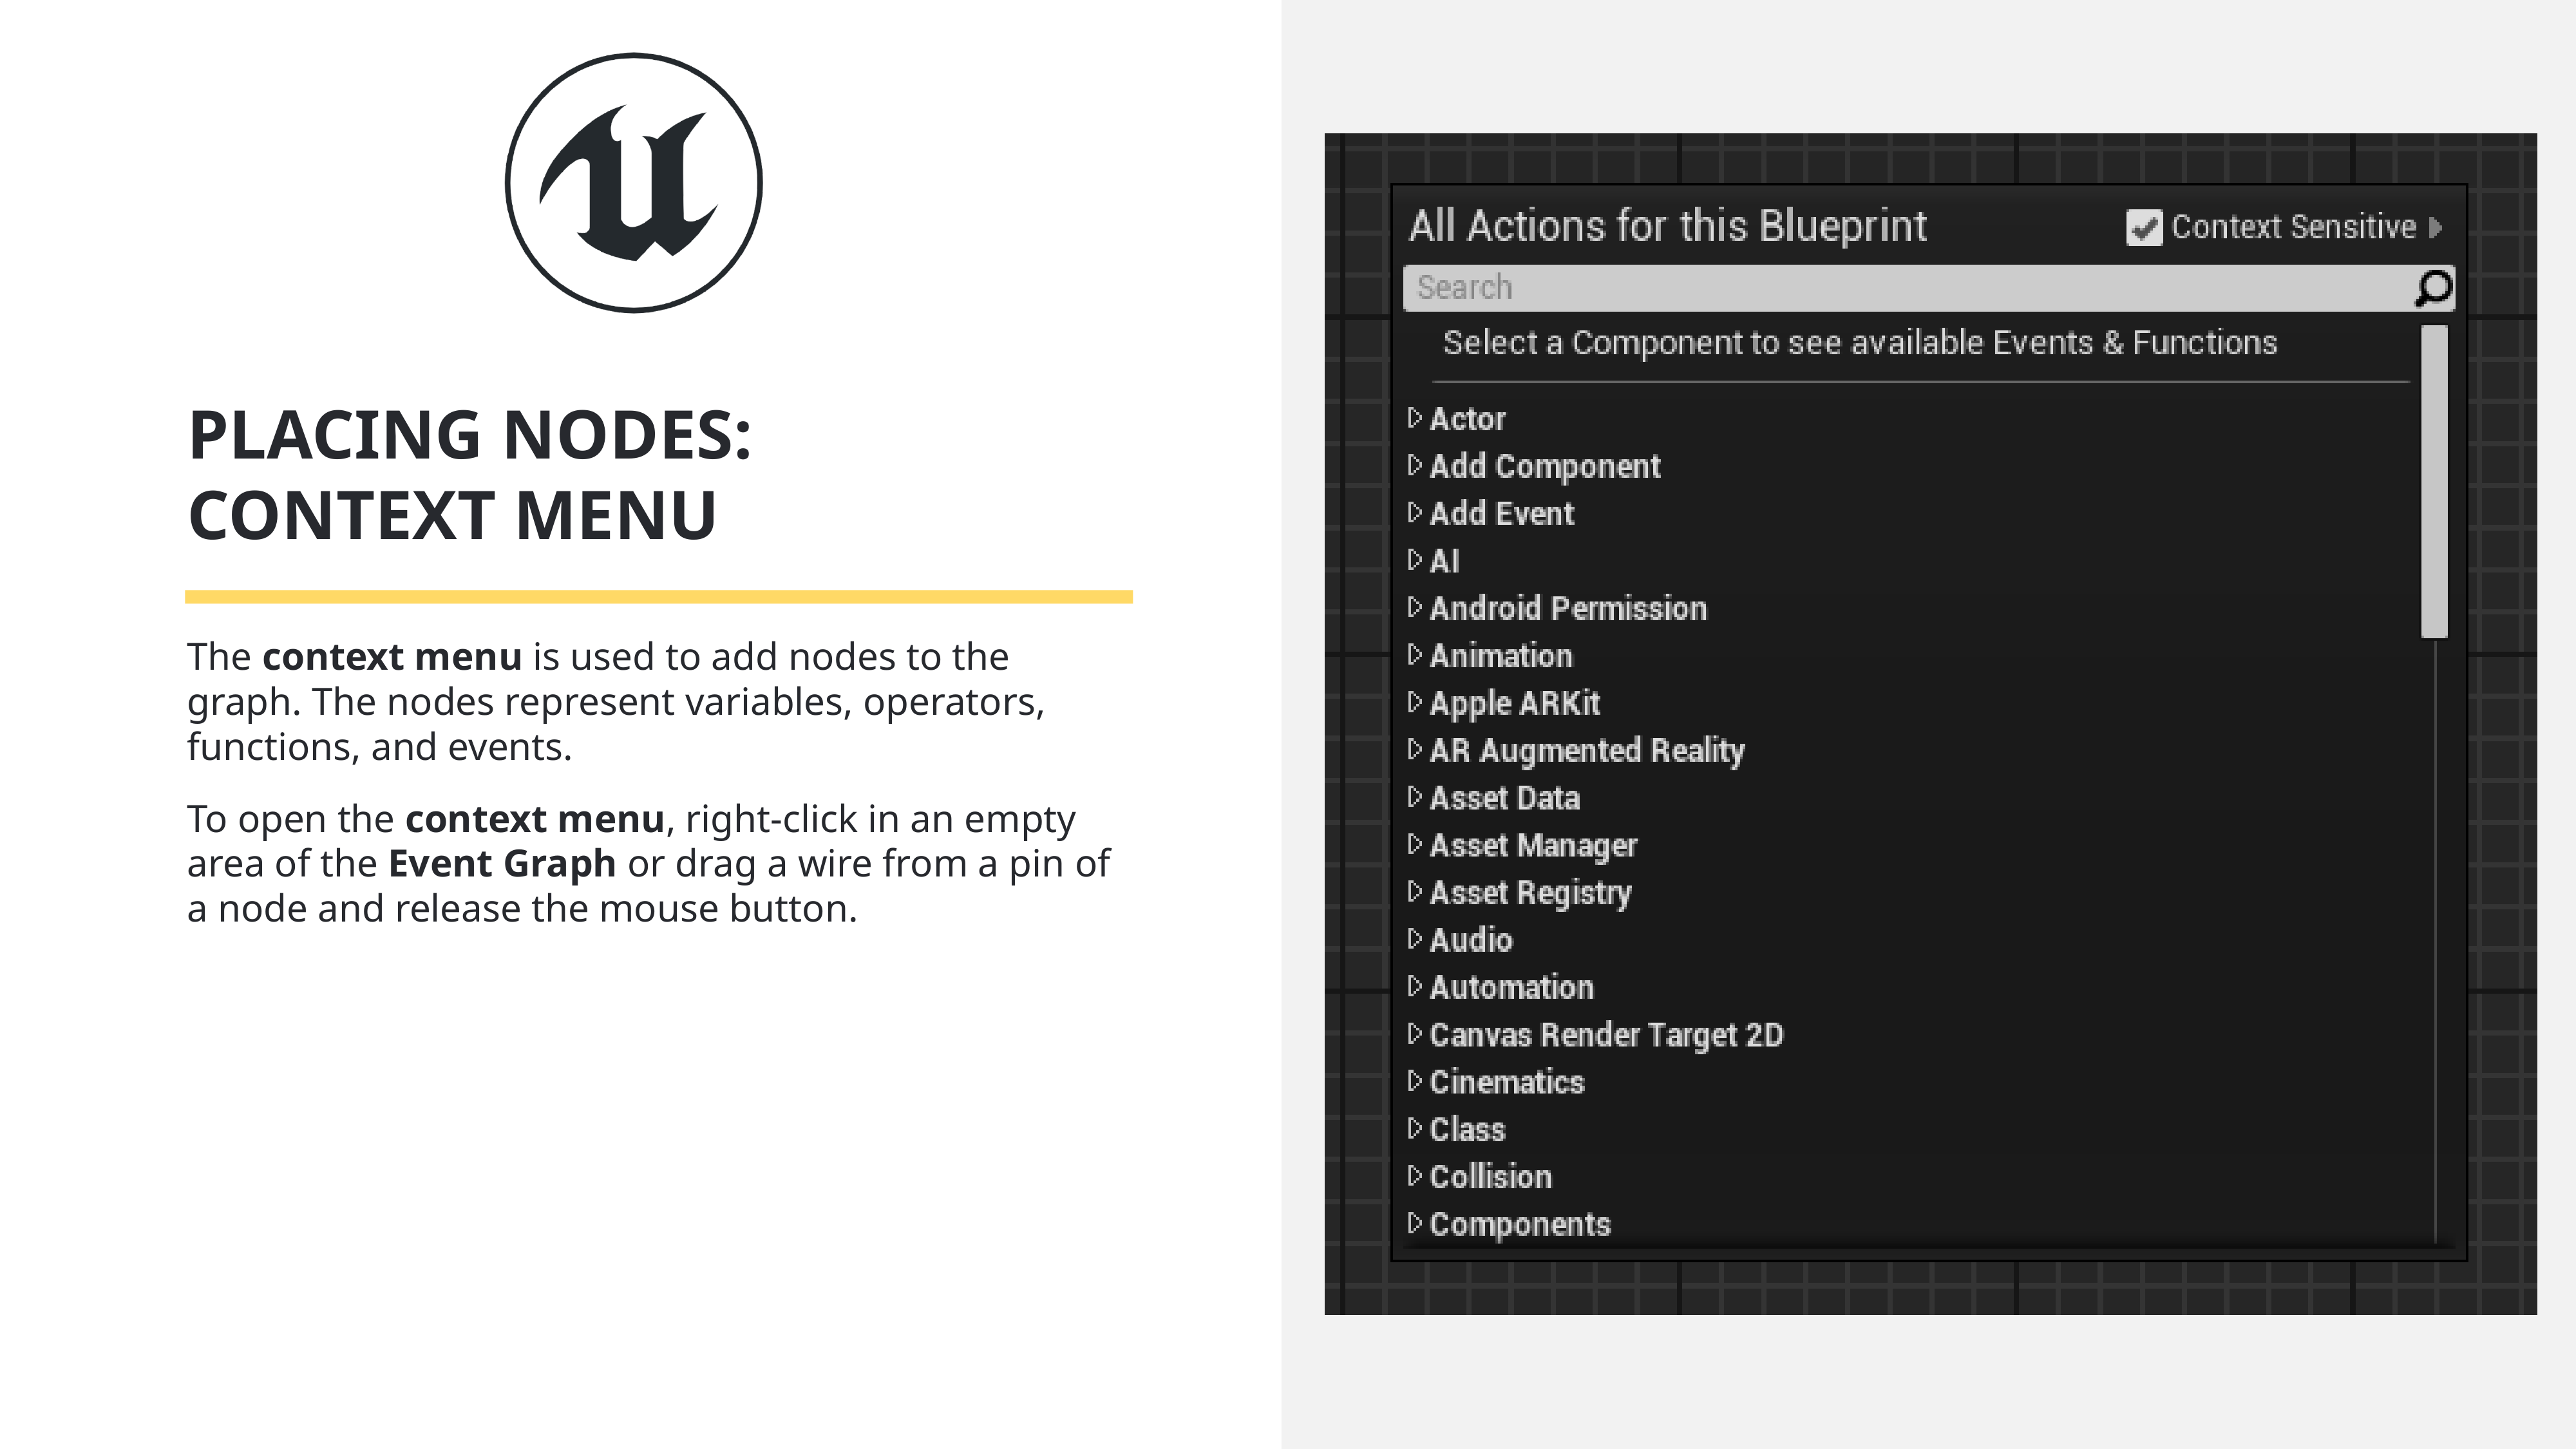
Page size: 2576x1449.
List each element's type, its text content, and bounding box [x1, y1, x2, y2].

title PLACING NODES: CONTEXT MENU [177, 97, 1133, 558]
picture [495, 43, 773, 97]
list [1324, 133, 2538, 1316]
list The context menu is used to add nodes to the graph. The nodes represent variables, operators, functions, and events. To open the context menu, right-click in an empty area of the Event Graph or drag a wire from a pin of a node and release the mouse button. [177, 628, 1133, 1437]
